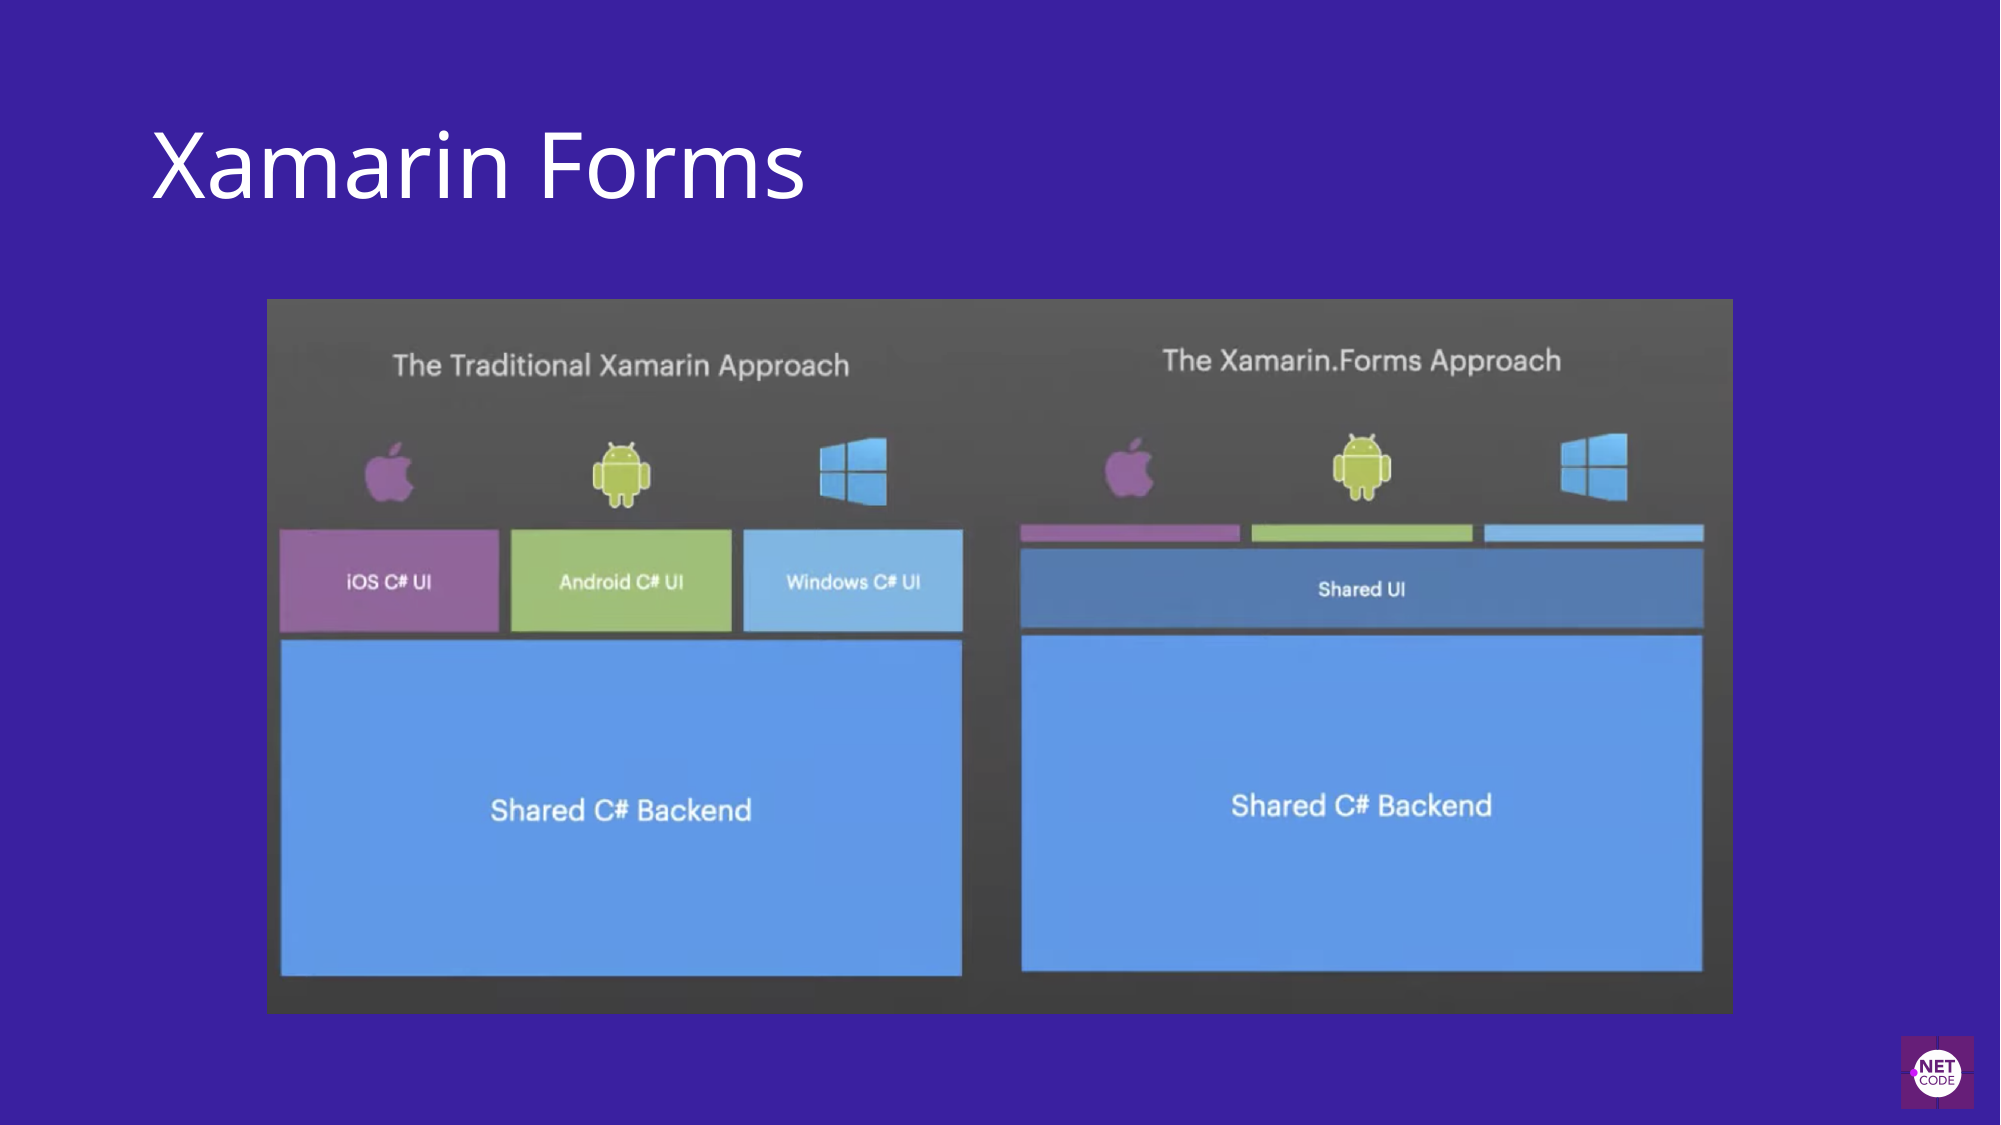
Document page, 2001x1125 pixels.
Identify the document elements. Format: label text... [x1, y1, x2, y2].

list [267, 299, 1733, 1014]
title Xamarin Forms [137, 59, 1863, 278]
picture [1901, 1036, 1974, 1109]
